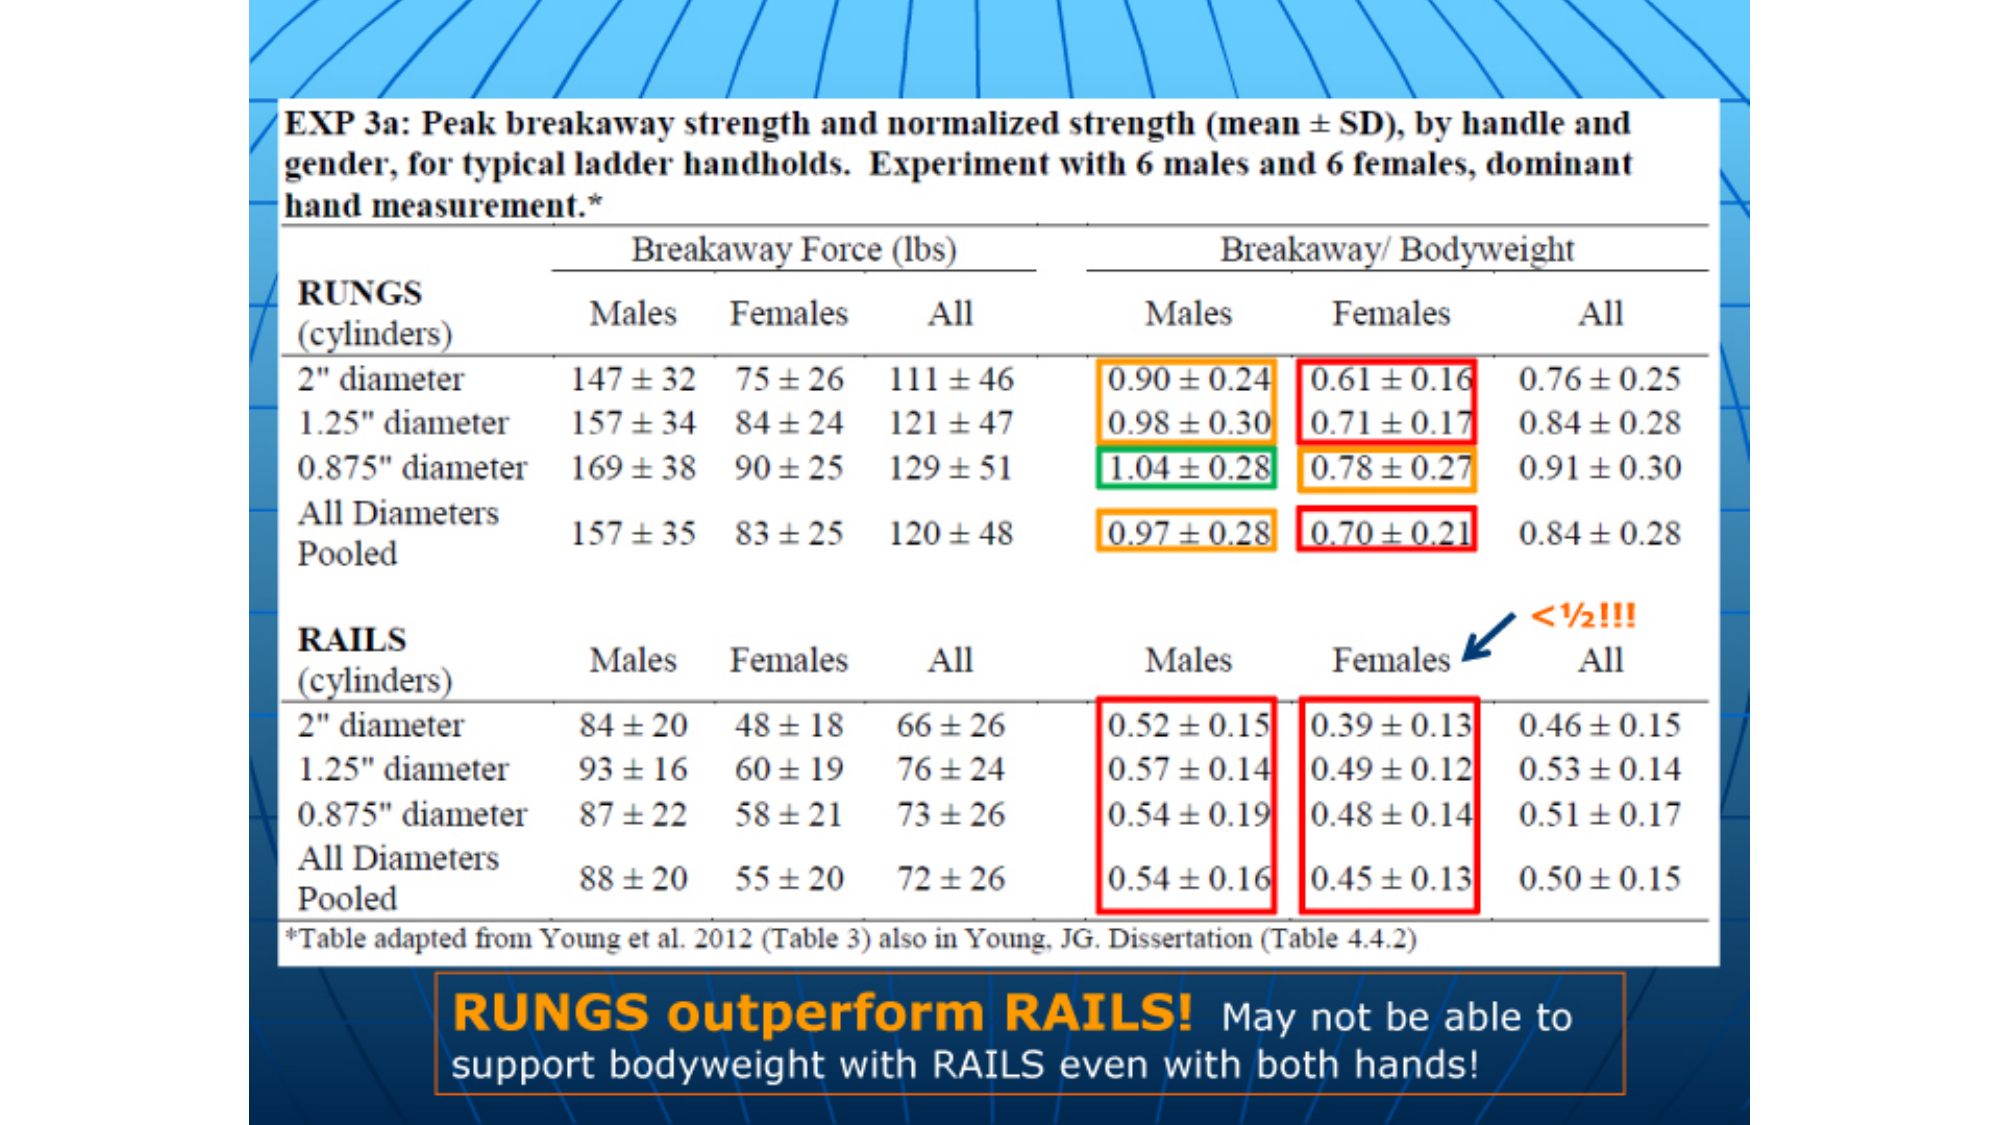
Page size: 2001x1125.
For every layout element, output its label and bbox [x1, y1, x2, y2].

picture [249, 0, 1750, 1125]
